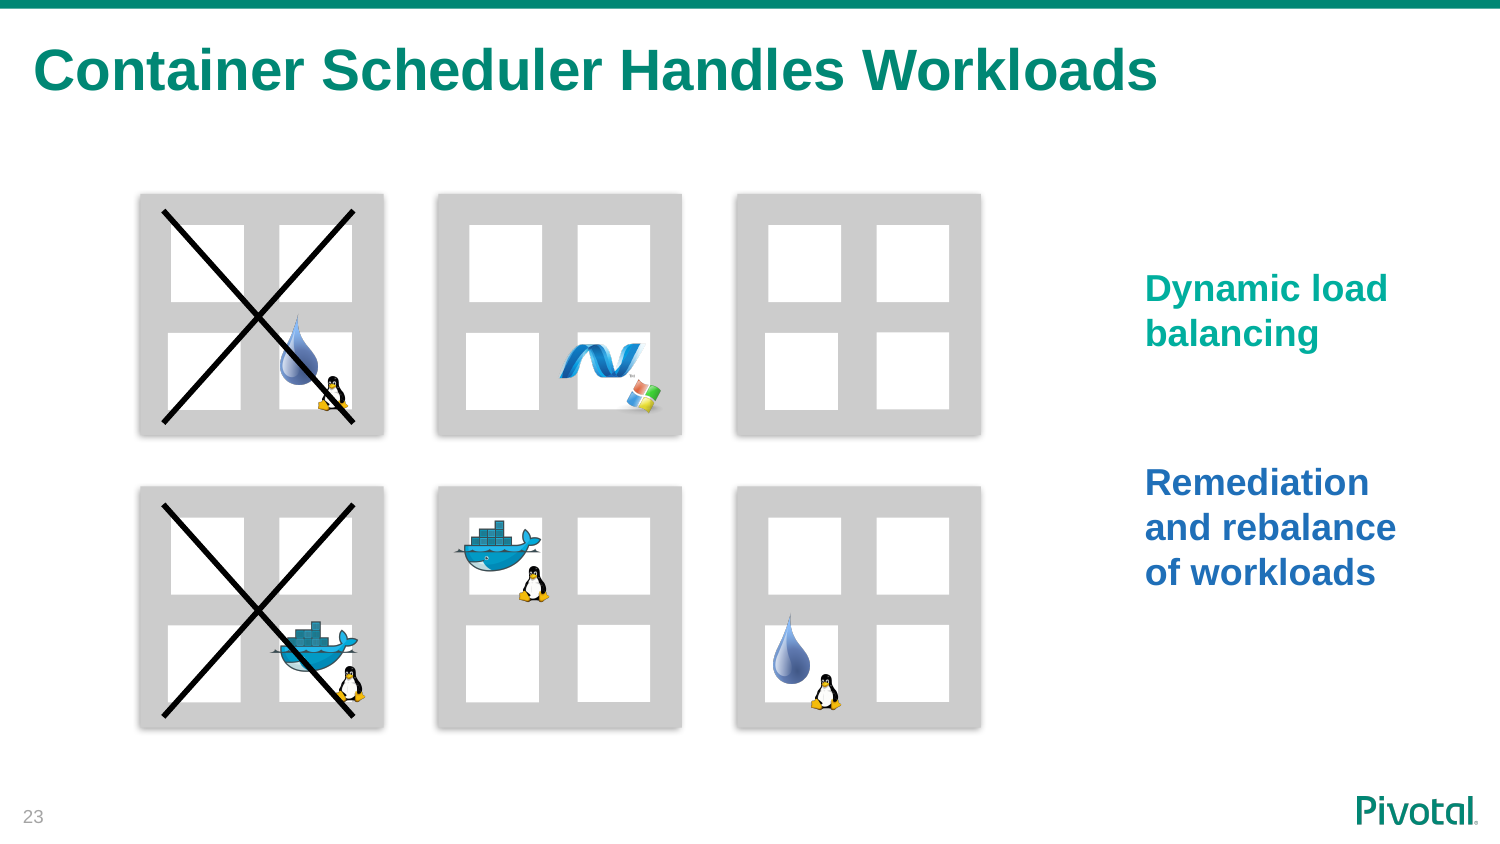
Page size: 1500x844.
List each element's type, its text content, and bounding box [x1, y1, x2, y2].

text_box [737, 486, 982, 728]
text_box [280, 311, 349, 413]
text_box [139, 193, 385, 436]
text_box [438, 486, 683, 728]
text_box Remediation and rebalance of workloads [1129, 450, 1436, 603]
slide_number 23 [7, 797, 70, 843]
picture [557, 341, 673, 418]
picture [1357, 796, 1478, 825]
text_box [436, 504, 558, 603]
text_box Dynamic load balancing [1129, 256, 1436, 363]
title Container Scheduler Handles Workloads [18, 24, 1462, 103]
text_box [139, 486, 385, 728]
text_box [773, 610, 842, 711]
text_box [737, 193, 982, 436]
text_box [438, 193, 683, 436]
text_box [252, 605, 374, 703]
